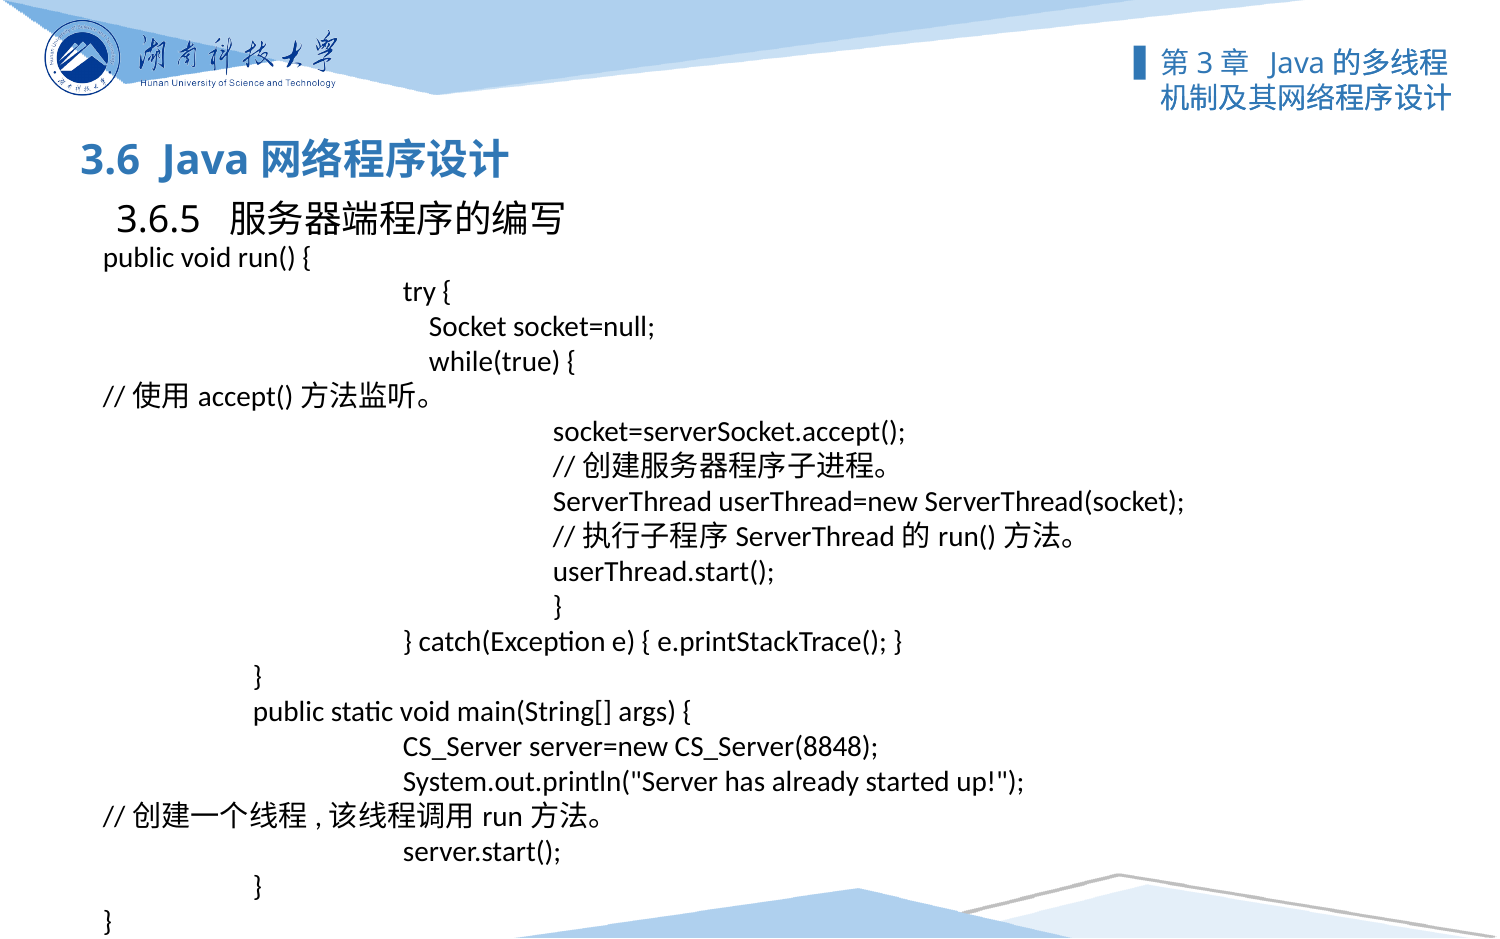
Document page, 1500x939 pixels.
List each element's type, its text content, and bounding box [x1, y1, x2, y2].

picture [507, 871, 1500, 939]
text_box 3.6 Java网络程序设计 [65, 125, 711, 191]
text_box public void run() { try { Socket socket=null; while(true) { //使用accept()方法监听。 socket=serverSocket.accept(); //创建服务器程序子进程。 ServerThread userThread=new ServerThread(socket); //执行子程序ServerThread的run()方法。 userThread.start(); } } catch(Exception e) { e.printStackTrace(); } } public static void main(String[] args) { CS_Server server=new CS_Server(8848); System.out.println("Server has already started up!"); //创建一个线程,该线程调用run方法。 server.start(); } } [88, 230, 1463, 847]
text_box 3.6.5 服务器端程序的编写 [101, 187, 945, 230]
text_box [1133, 37, 1486, 123]
picture [0, 0, 1330, 99]
